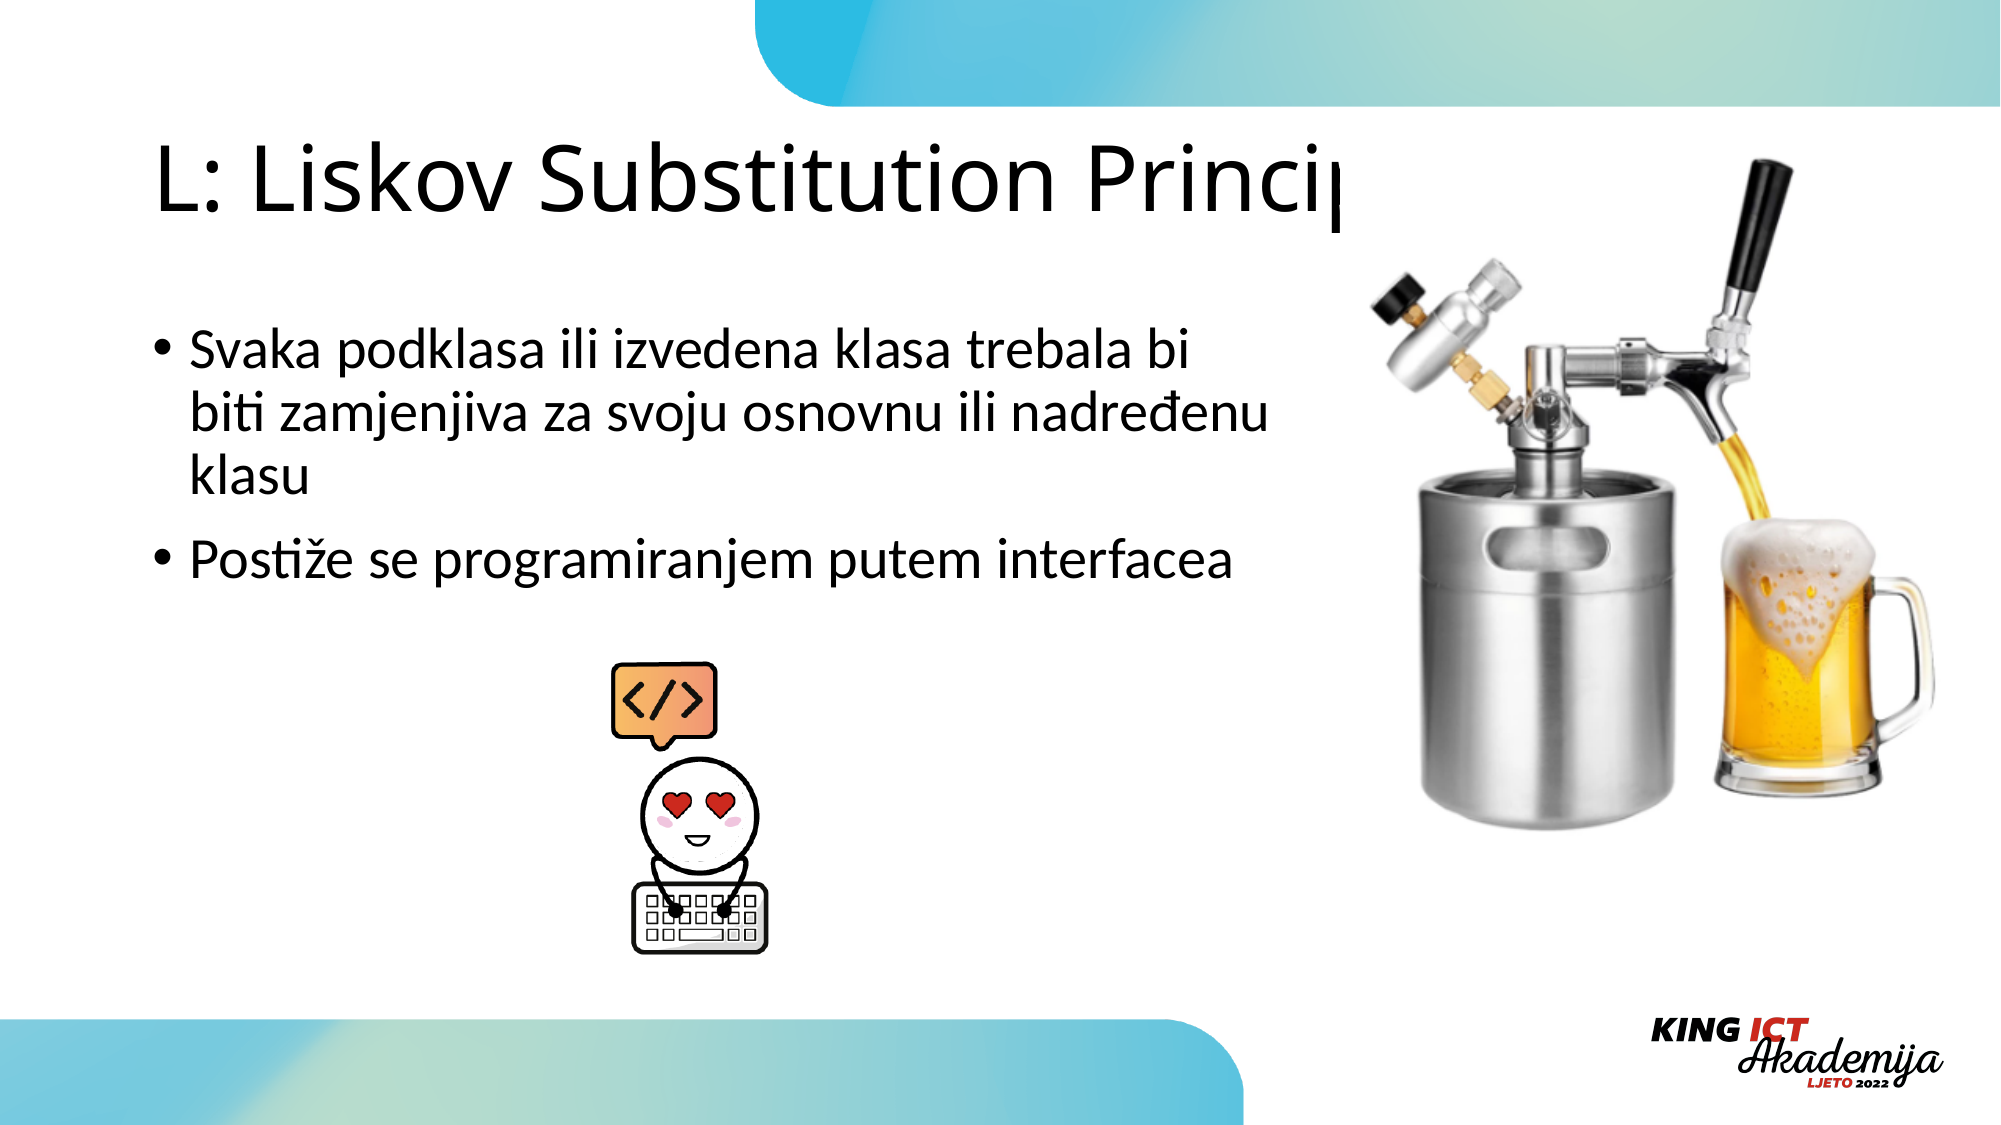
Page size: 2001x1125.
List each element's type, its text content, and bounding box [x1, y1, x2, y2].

title L: Liskov Substitution Principle [137, 111, 1863, 252]
list Svaka podklasa ili izvedena klasa trebala bi biti zamjenjiva za svoju osnovnu ili nadređenu klasu Postiže se programiranjem putem interfacea [137, 310, 1293, 980]
picture [0, 645, 1347, 1125]
picture [1640, 1001, 1955, 1104]
picture [572, 0, 2001, 843]
